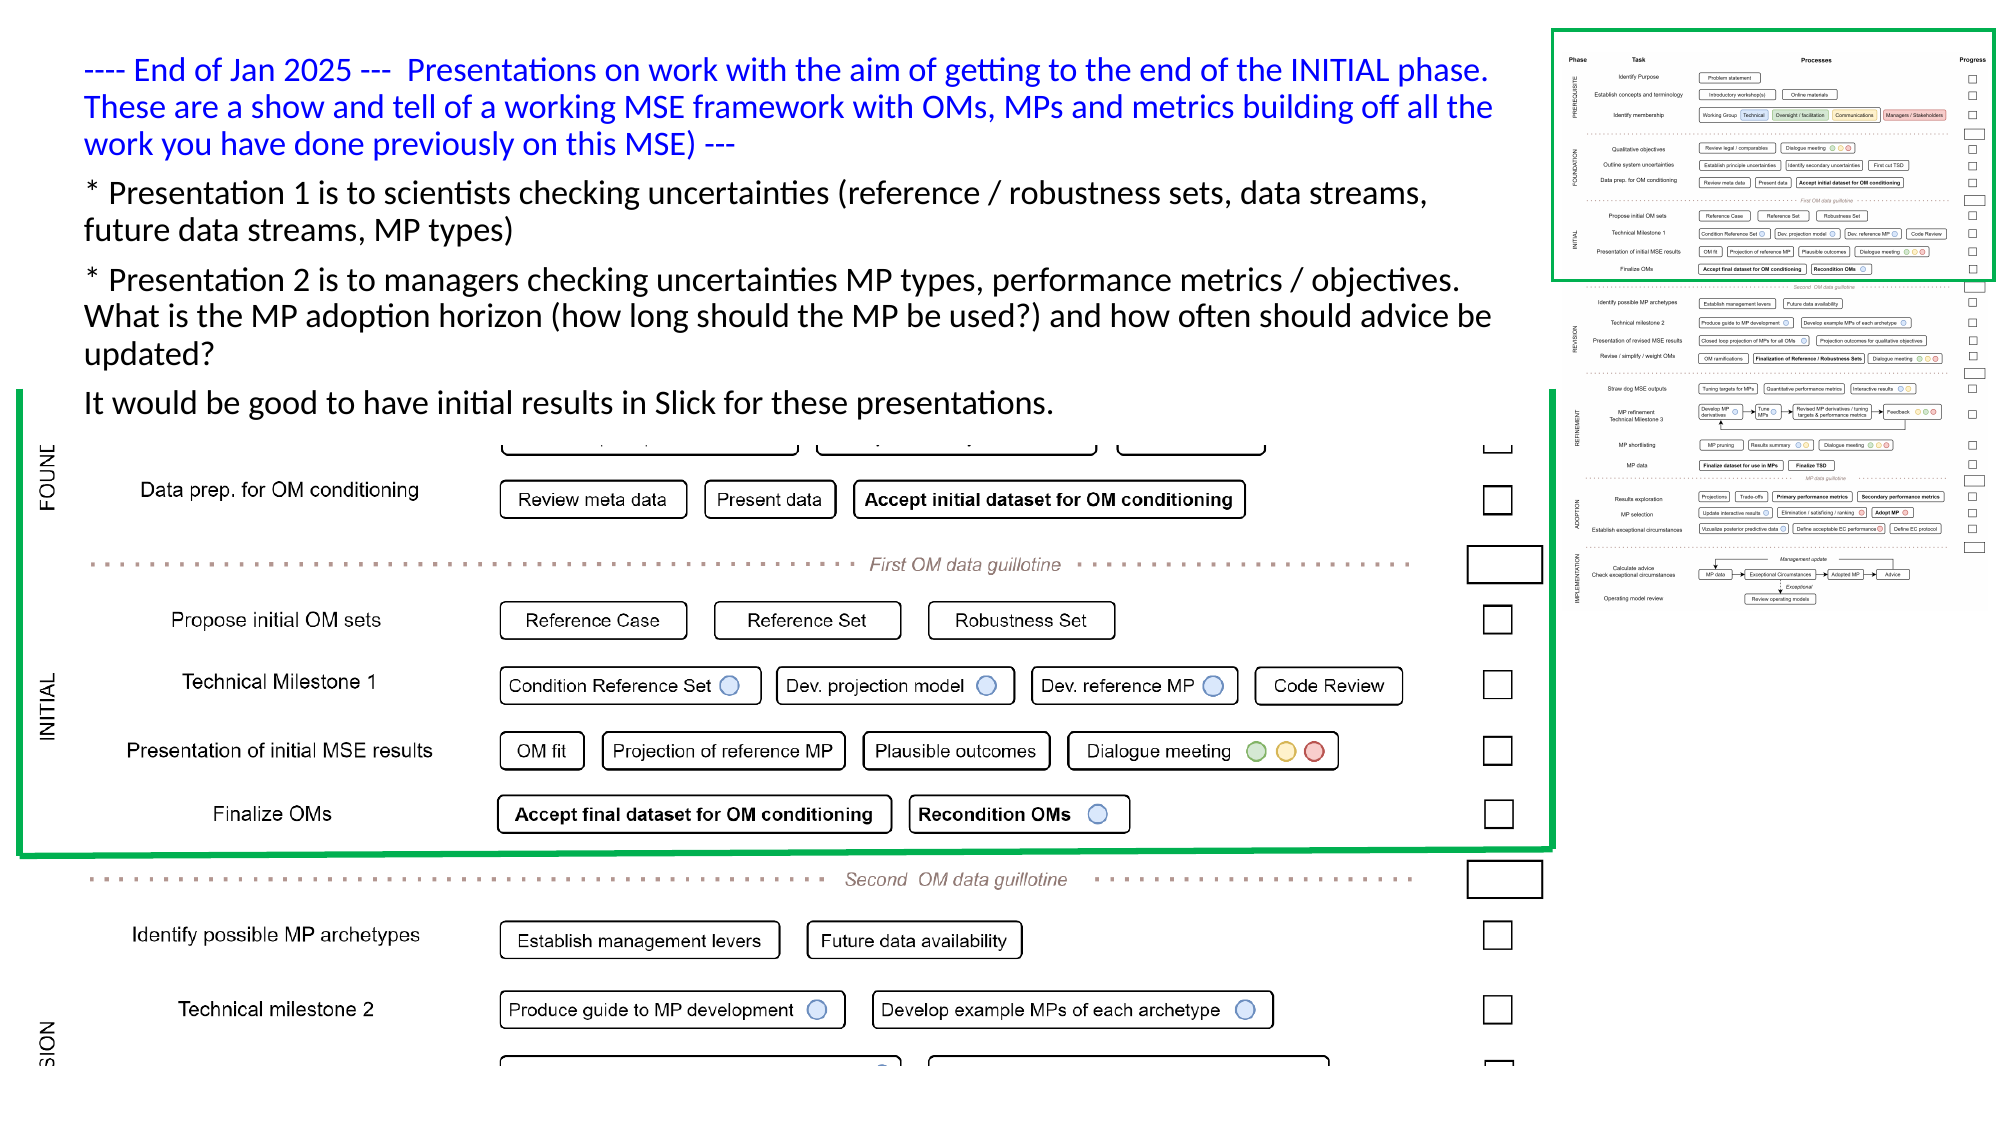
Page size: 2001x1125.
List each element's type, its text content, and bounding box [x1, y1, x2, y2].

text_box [19, 849, 1553, 856]
picture [20, 445, 1552, 849]
list ---- End of Jan 2025 --- Presentations on work with the aim of getting to the end of the INITIAL phase. These are a show and tell of a working MSE framework with OMs, MPs and metrics building off all the work you have done previously on this MSE) --- * Presentation 1 is to scientists checking uncertainties (reference / robustness sets, data streams, future data streams, MP types) * Presentation 2 is to managers checking uncertainties MP types, performance metrics / objectives. What is the MP adoption horizon (how long should the MP be used?) and how often should advice be updated? It would be good to have initial results in Slick for these presentations. [68, 44, 1514, 432]
picture [1562, 52, 1988, 611]
picture [0, 445, 1553, 1066]
text_box [1552, 29, 1995, 282]
